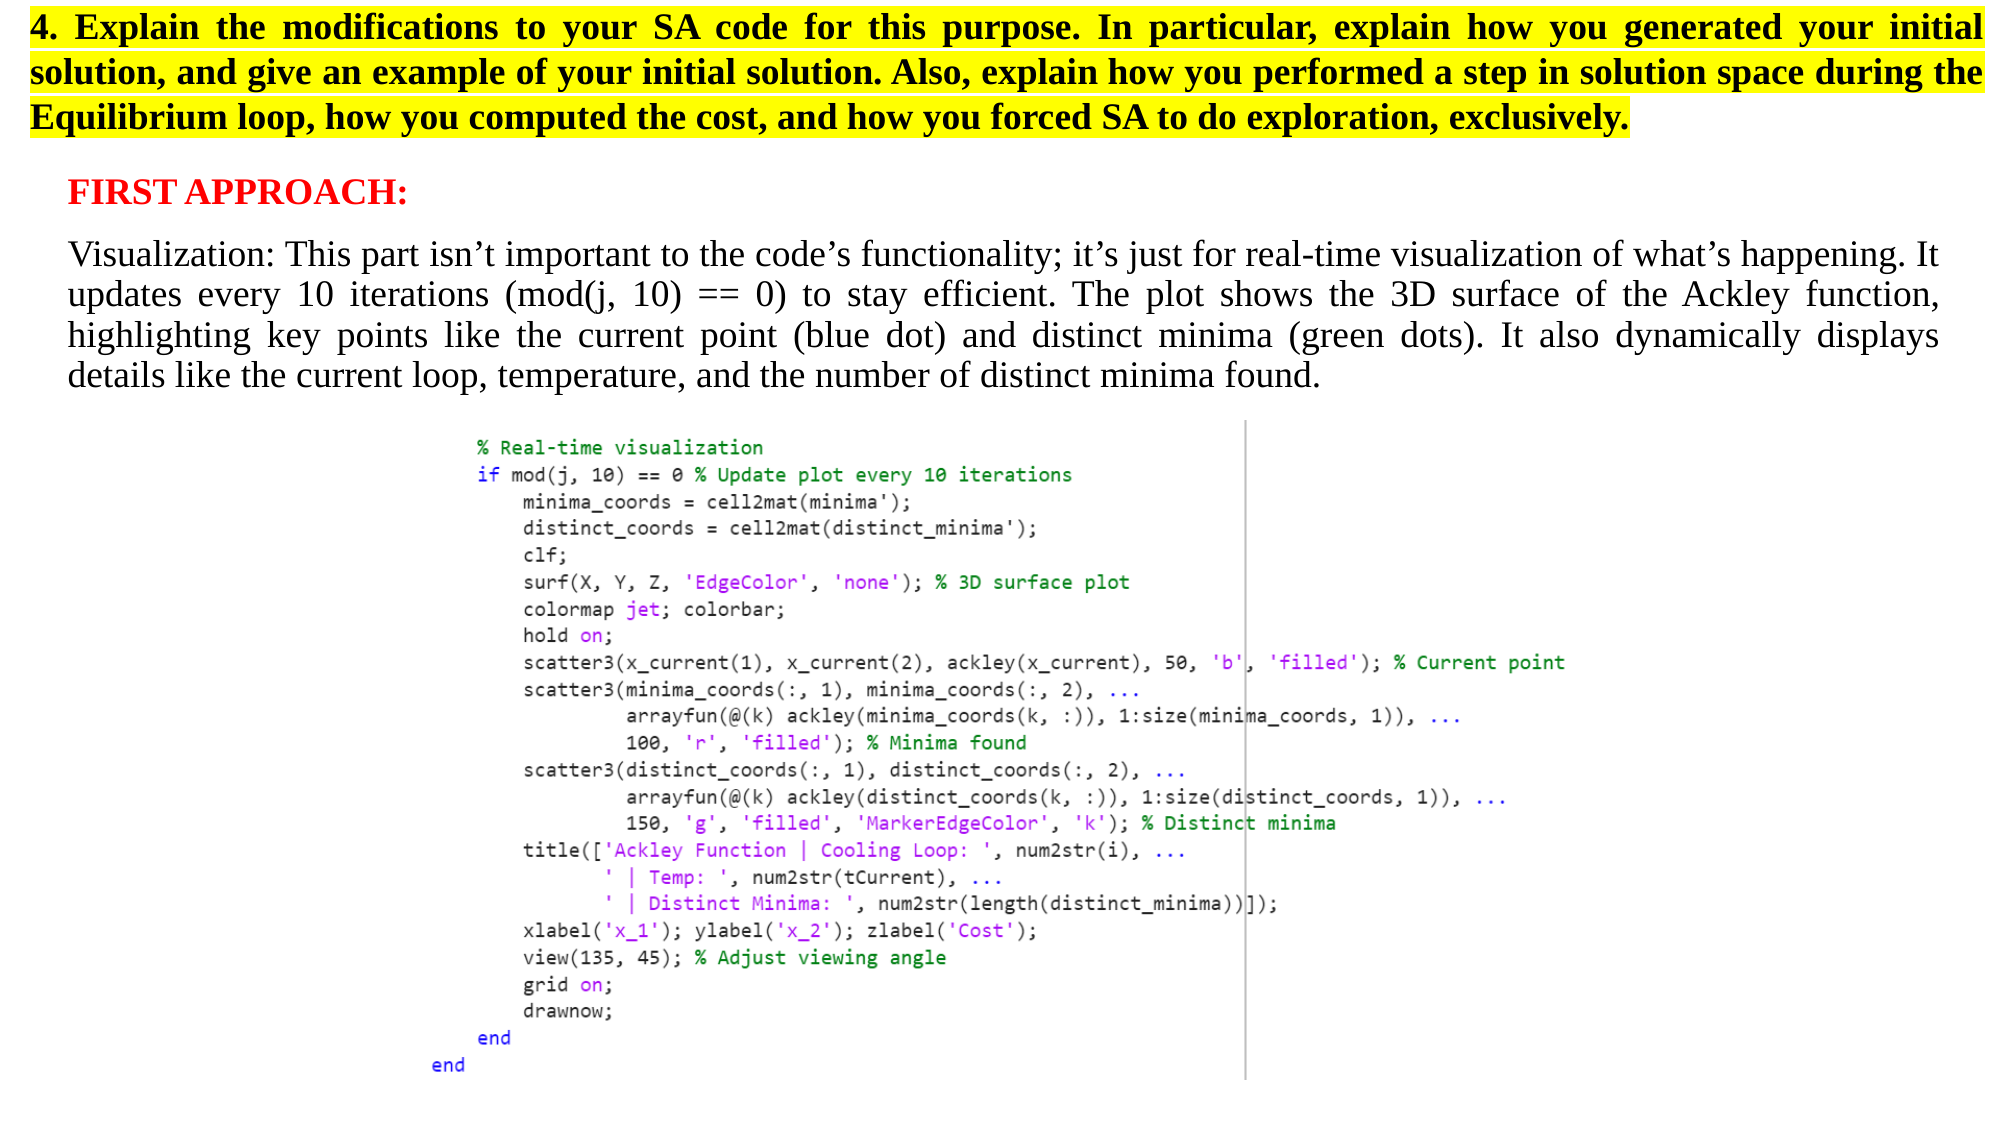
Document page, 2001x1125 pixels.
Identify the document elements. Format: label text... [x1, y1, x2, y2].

list FIRST APPROACH: Visualization: This part isn’t important to the code’s functionality; it’s just for real-time visualization of what’s happening. It updates every 10 iterations (mod(j, 10) == 0) to stay efficient. The plot shows the 3D surface of the Ackley function, highlighting key points like the current point (blue dot) and distinct minima (green dots). It also dynamically displays details like the current loop, temperature, and the number of distinct minima found. [52, 171, 1958, 1097]
title 4. Explain the modifications to your SA code for this purpose. In particular, explain how you generated your initial solution, and give an example of your initial solution. Also, explain how you performed a step in solution space during the Equilibrium loop, how you computed the cost, and how you forced SA to do exploration, exclusively. [15, 0, 2000, 171]
picture [400, 419, 1575, 1081]
